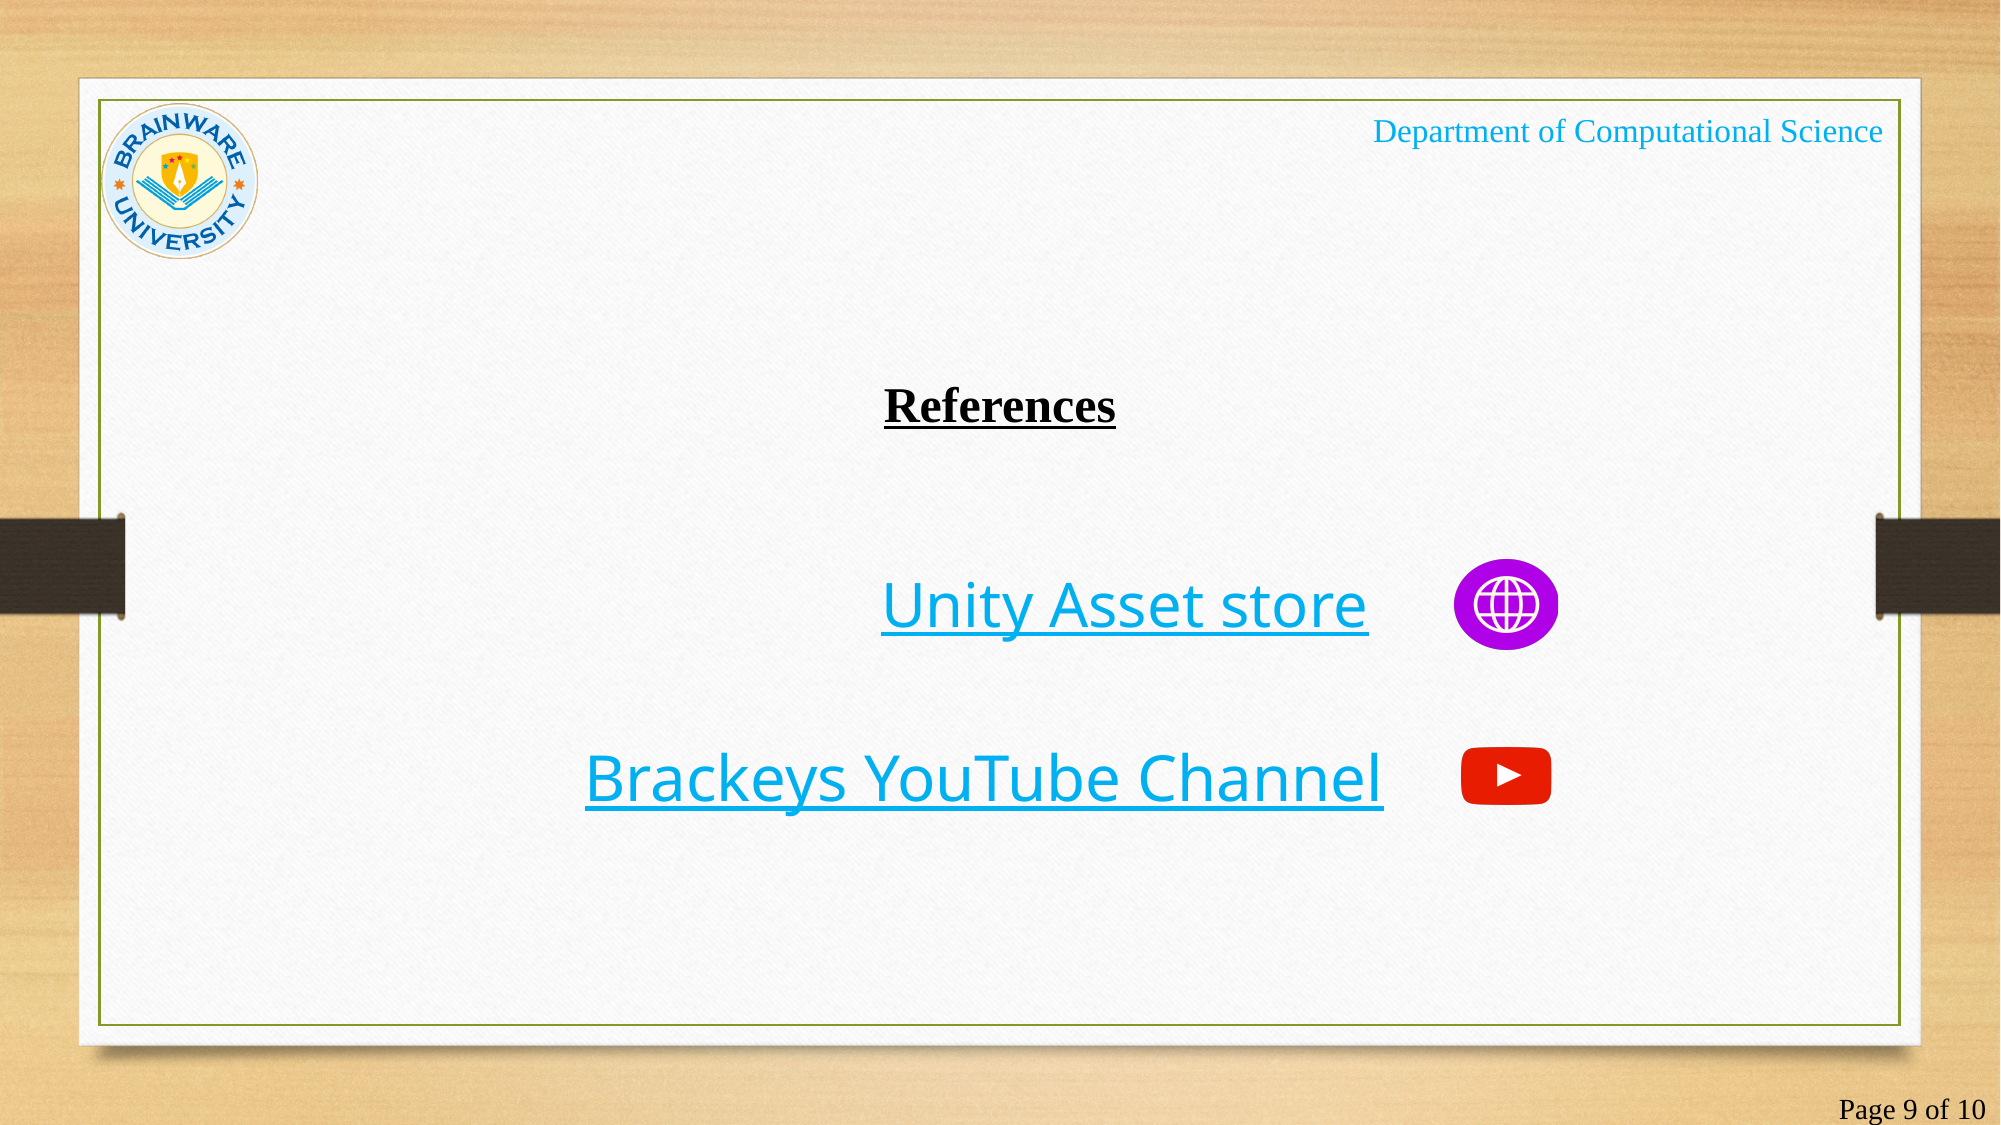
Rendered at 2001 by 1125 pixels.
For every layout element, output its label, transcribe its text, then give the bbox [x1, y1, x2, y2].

text_box Department of Computational Science [1345, 102, 1899, 157]
text_box [1487, 747, 1552, 805]
text_box [1454, 559, 1559, 650]
picture [0, 0, 2001, 1125]
text_box Brackeys YouTube Channel [481, 731, 1487, 825]
text_box References [545, 365, 1455, 441]
text_box Unity Asset store [823, 559, 1426, 650]
slide_number Page 9 of 10 [1804, 1090, 2000, 1125]
